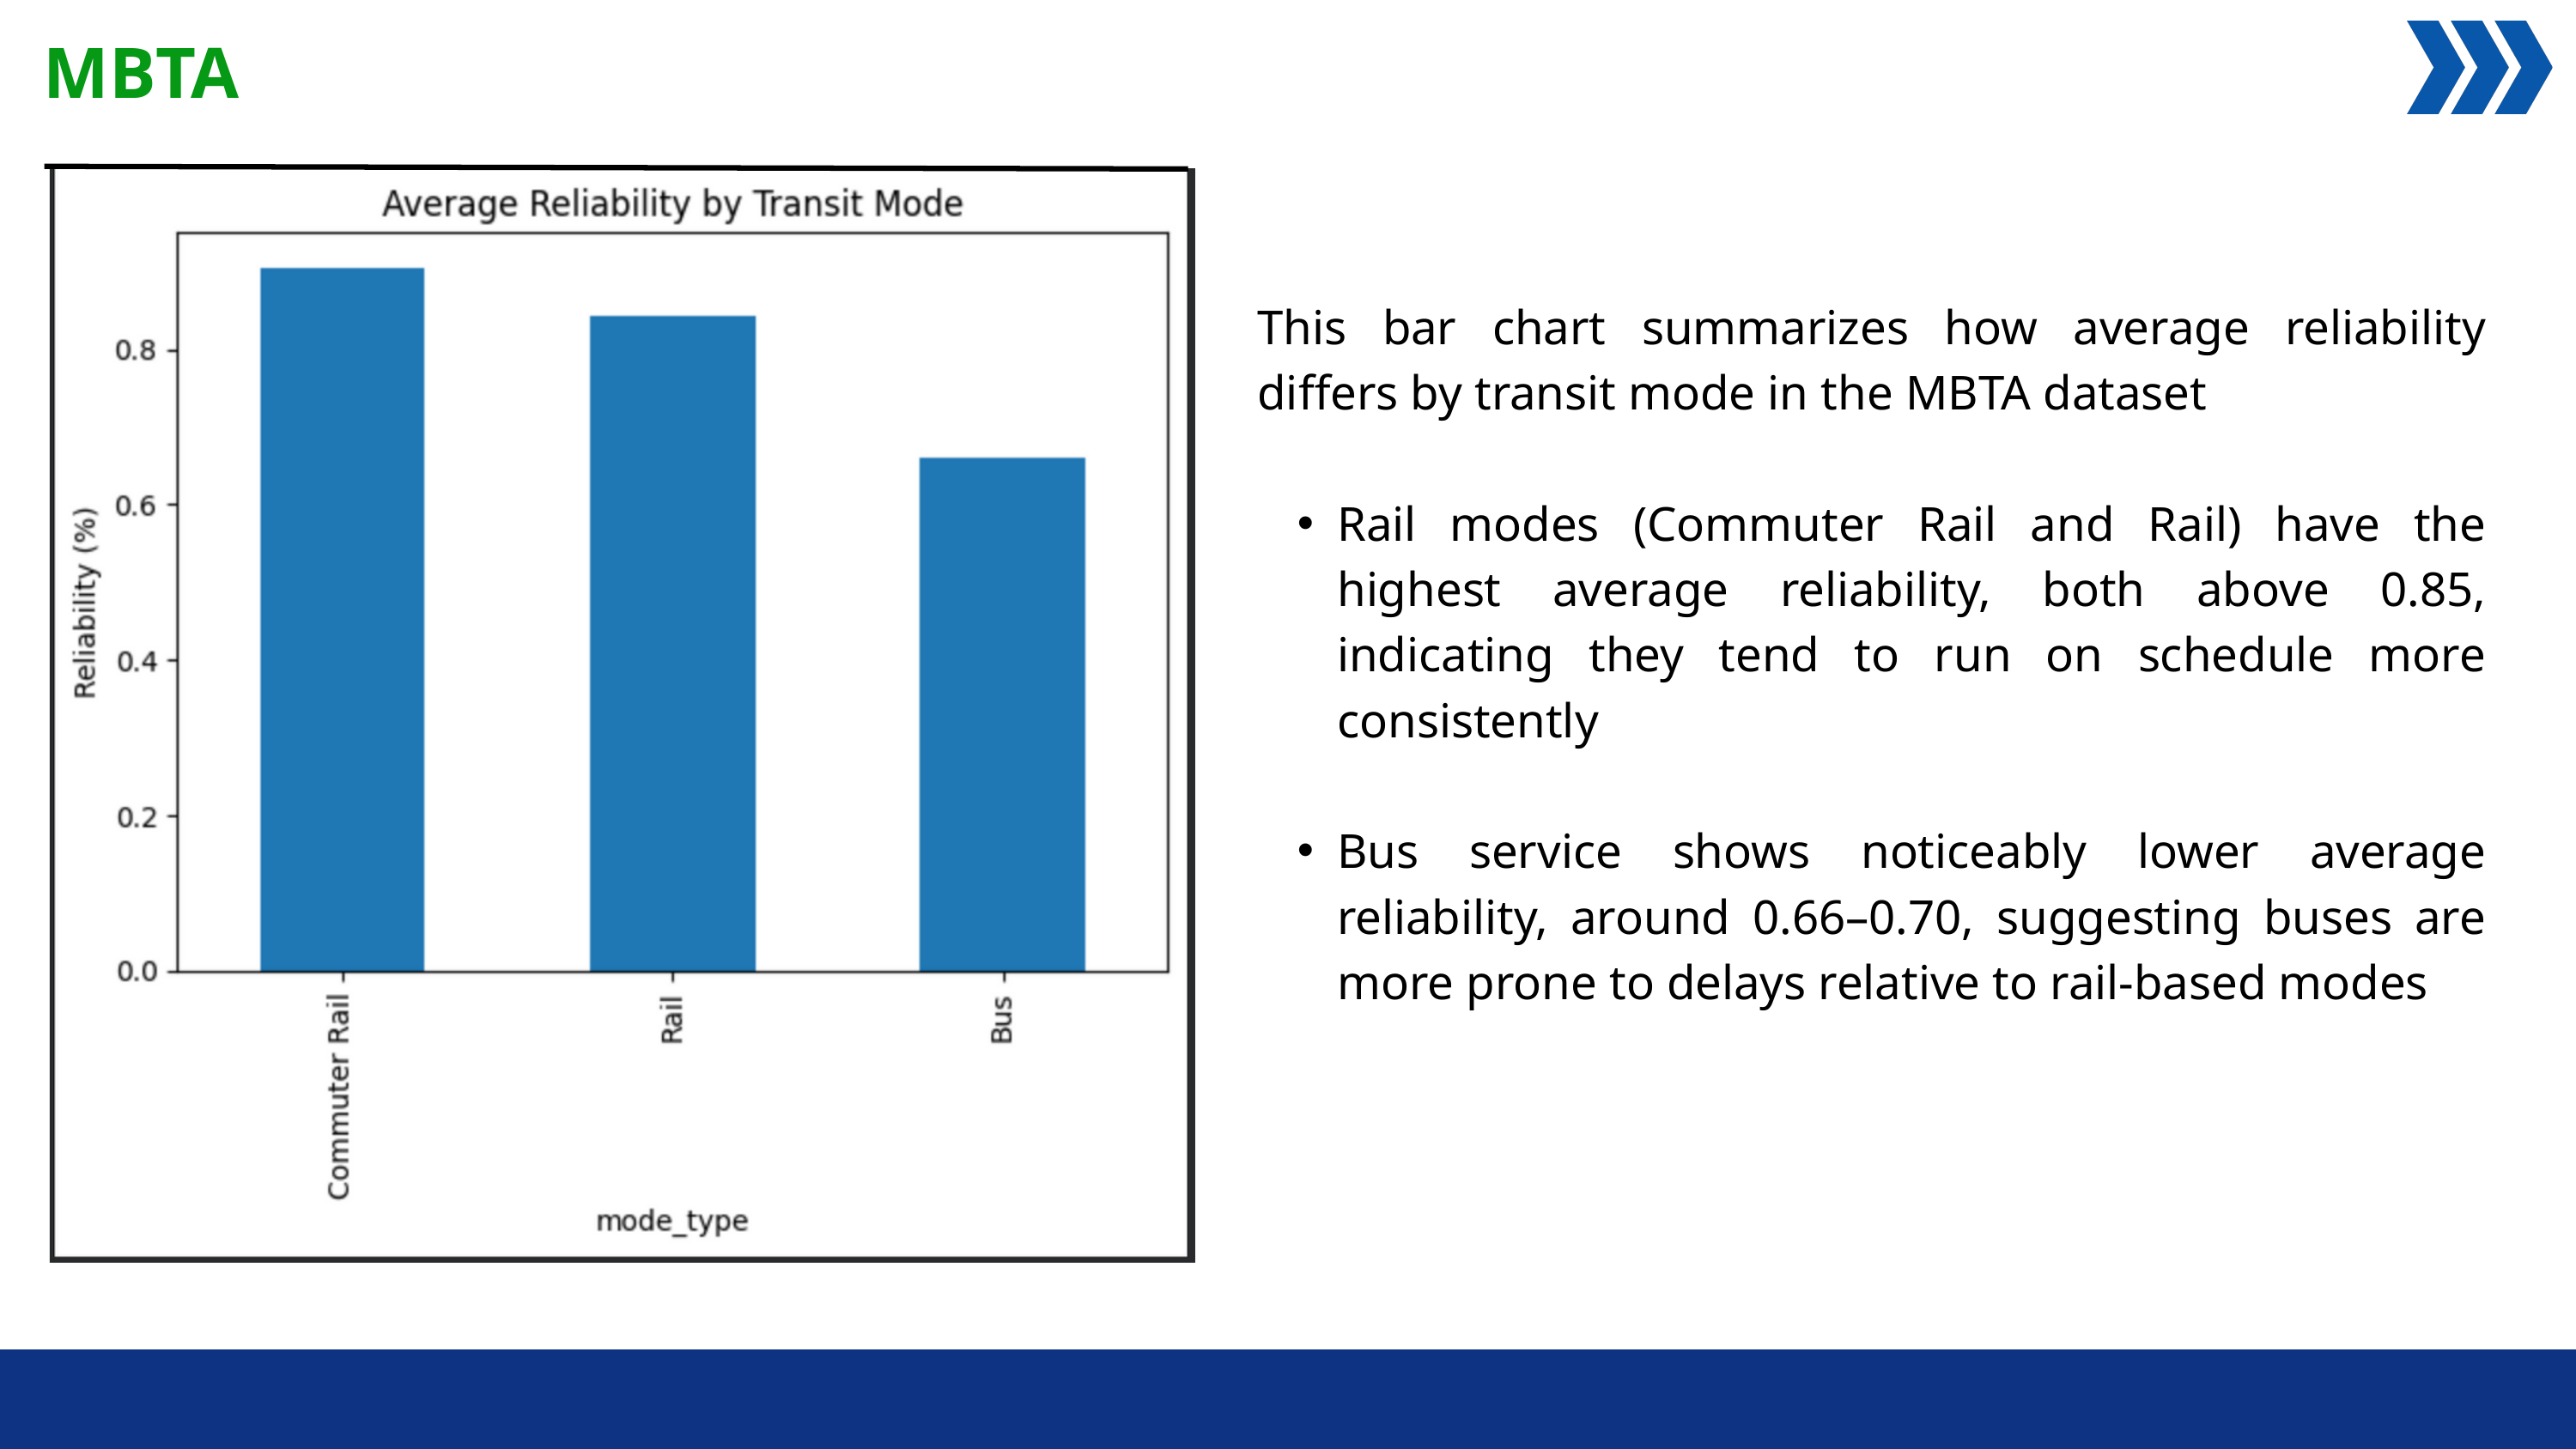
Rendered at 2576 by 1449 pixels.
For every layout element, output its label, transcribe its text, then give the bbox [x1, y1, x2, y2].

text_box MBTA [43, 42, 1014, 112]
text_box This bar chart summarizes how average reliability differs by transit mode in the MBTA dataset Rail modes (Commuter Rail and Rail) have the highest average reliability, both above 0.85, indicating they tend to run on schedule more consistently Bus service shows noticeably lower average reliability, around 0.66–0.70, suggesting buses are more prone to delays relative to rail-based modes [1257, 288, 2488, 1079]
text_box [0, 1349, 2576, 1449]
text_box [49, 168, 1195, 1263]
text_box [2407, 21, 2553, 114]
